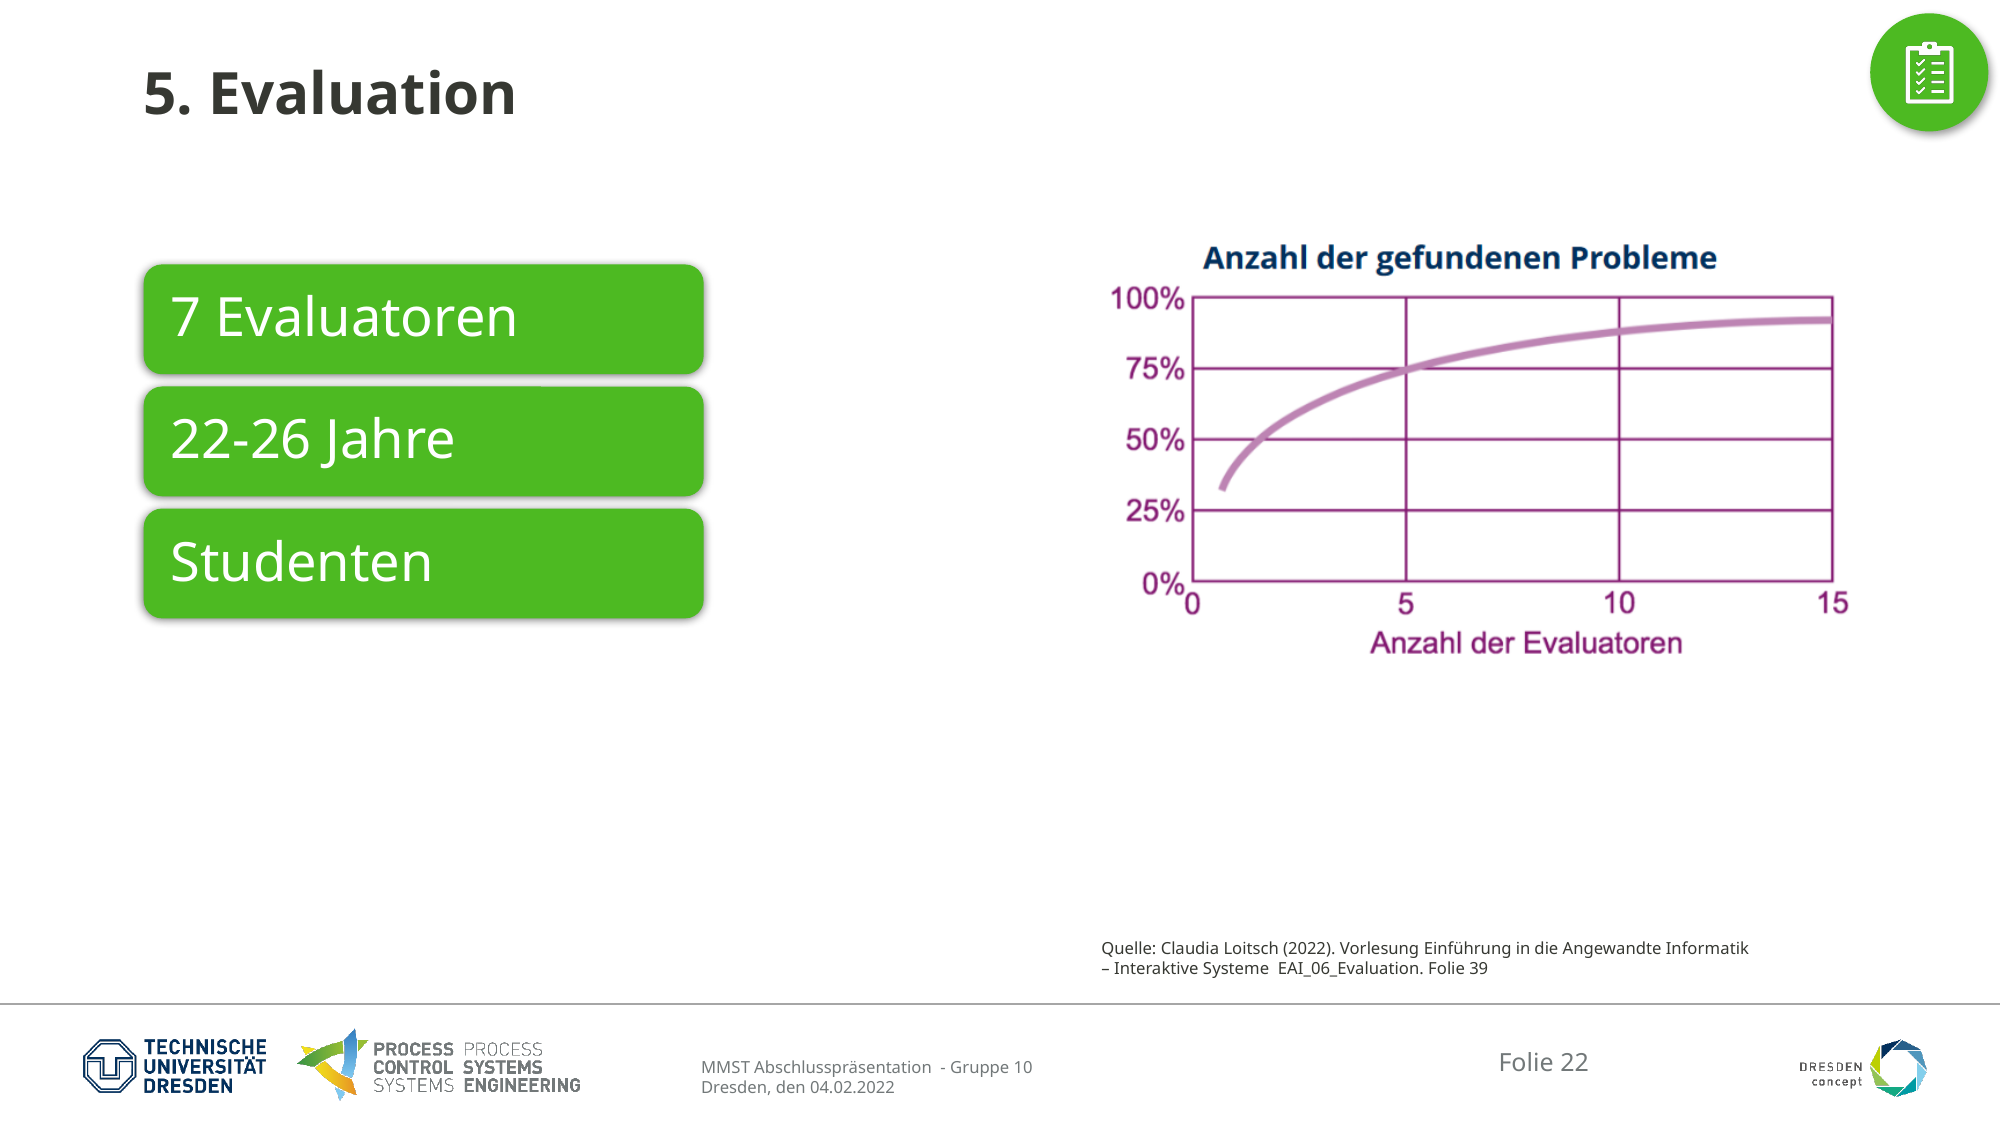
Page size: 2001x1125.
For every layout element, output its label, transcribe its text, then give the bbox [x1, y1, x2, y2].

picture [1086, 226, 1875, 670]
picture [83, 1039, 266, 1093]
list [143, 257, 704, 625]
text_box Quelle: Claudia Loitsch (2022). Vorlesung Einführung in die Angewandte Informatik – Interaktive Systeme EAI_06_Evaluation. Folie 39 [1086, 930, 1768, 986]
title 5. Evaluation [143, 56, 1880, 169]
picture [1800, 1039, 1927, 1097]
picture [297, 1028, 580, 1101]
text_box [1870, 13, 1989, 132]
